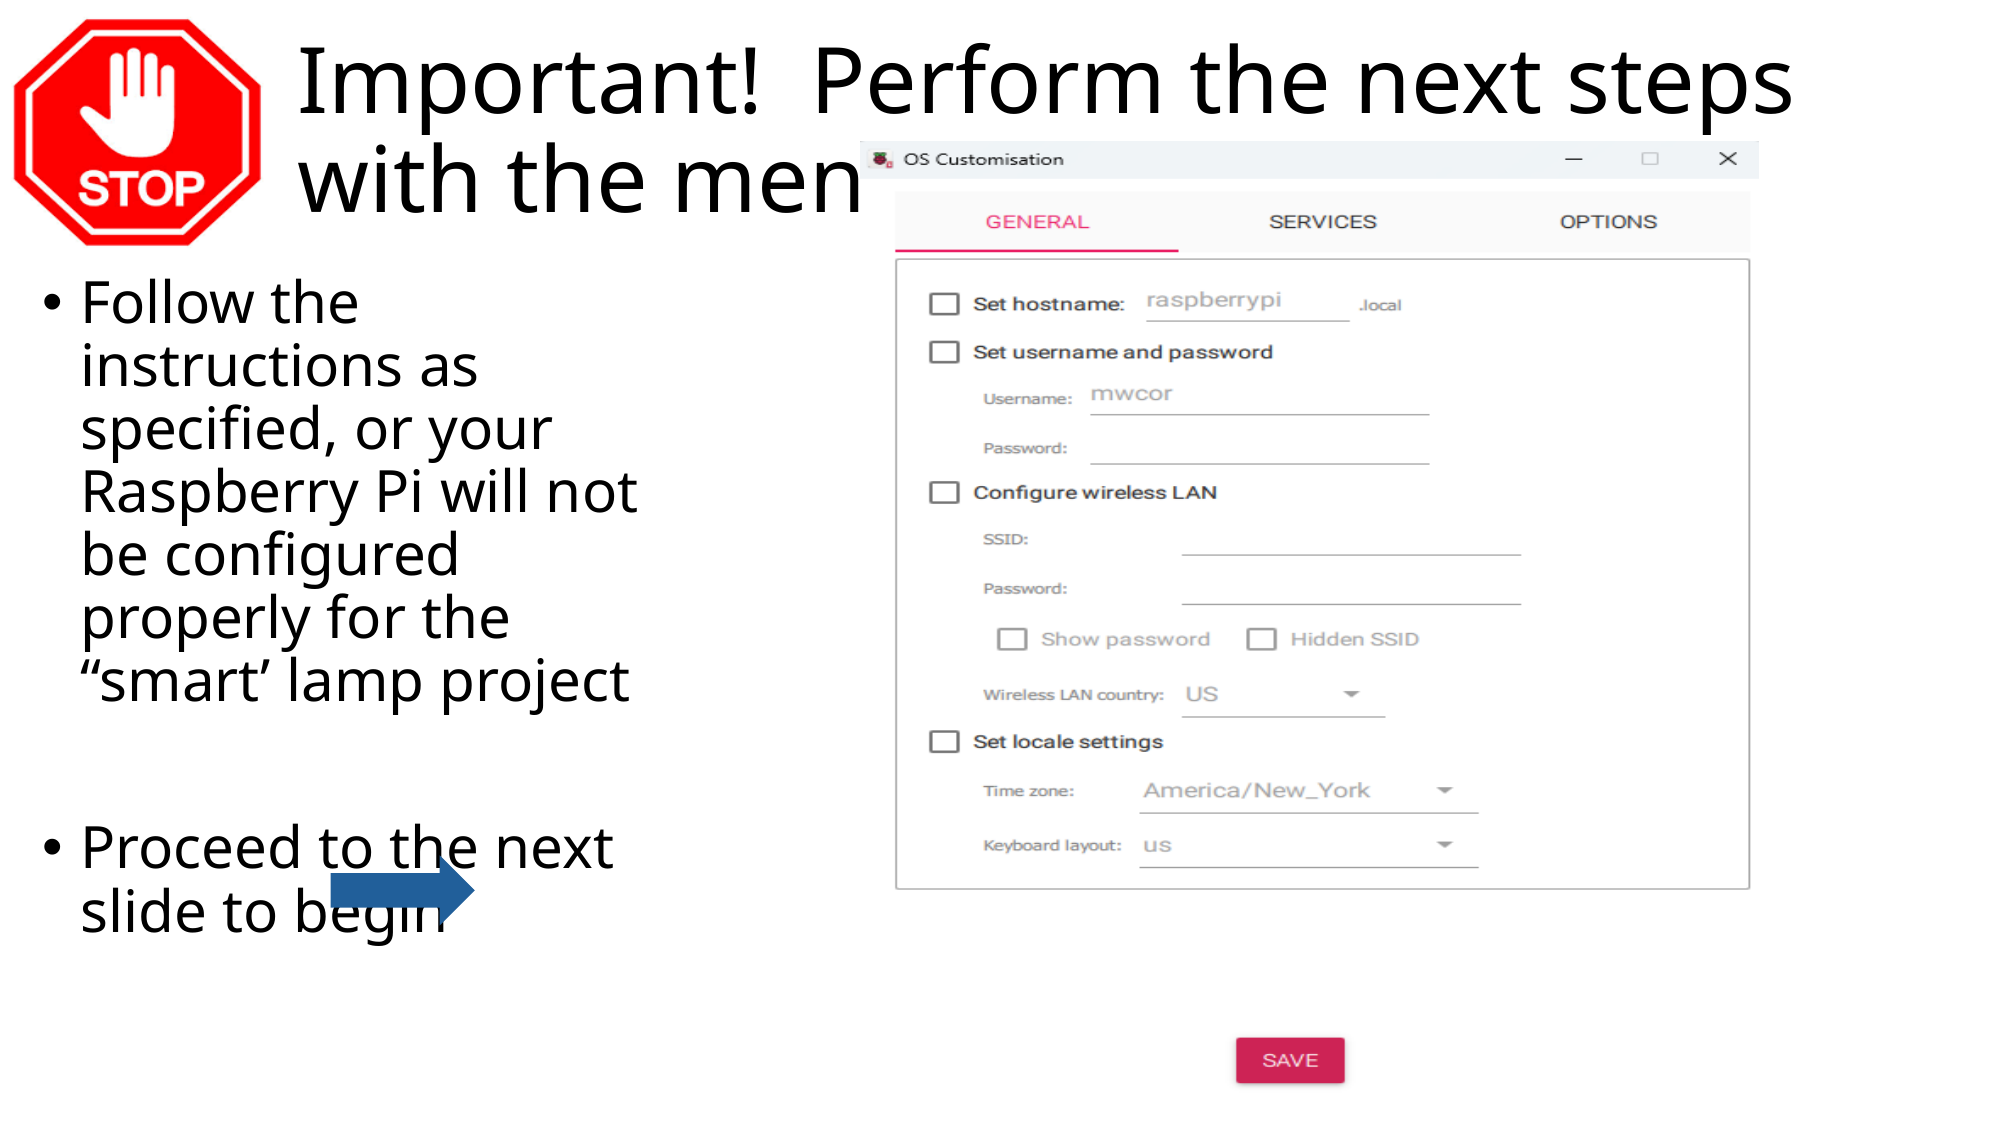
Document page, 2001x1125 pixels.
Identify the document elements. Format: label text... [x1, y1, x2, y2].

title Important! Perform the next steps with the mentor [284, 24, 1863, 242]
text_box [330, 855, 475, 926]
list Follow the instructions as specified, or your Raspberry Pi will not be configured properly for the “smart’ lamp project Proceed to the next slide to begin [27, 265, 712, 978]
picture [859, 141, 1760, 1102]
picture [0, 0, 284, 267]
